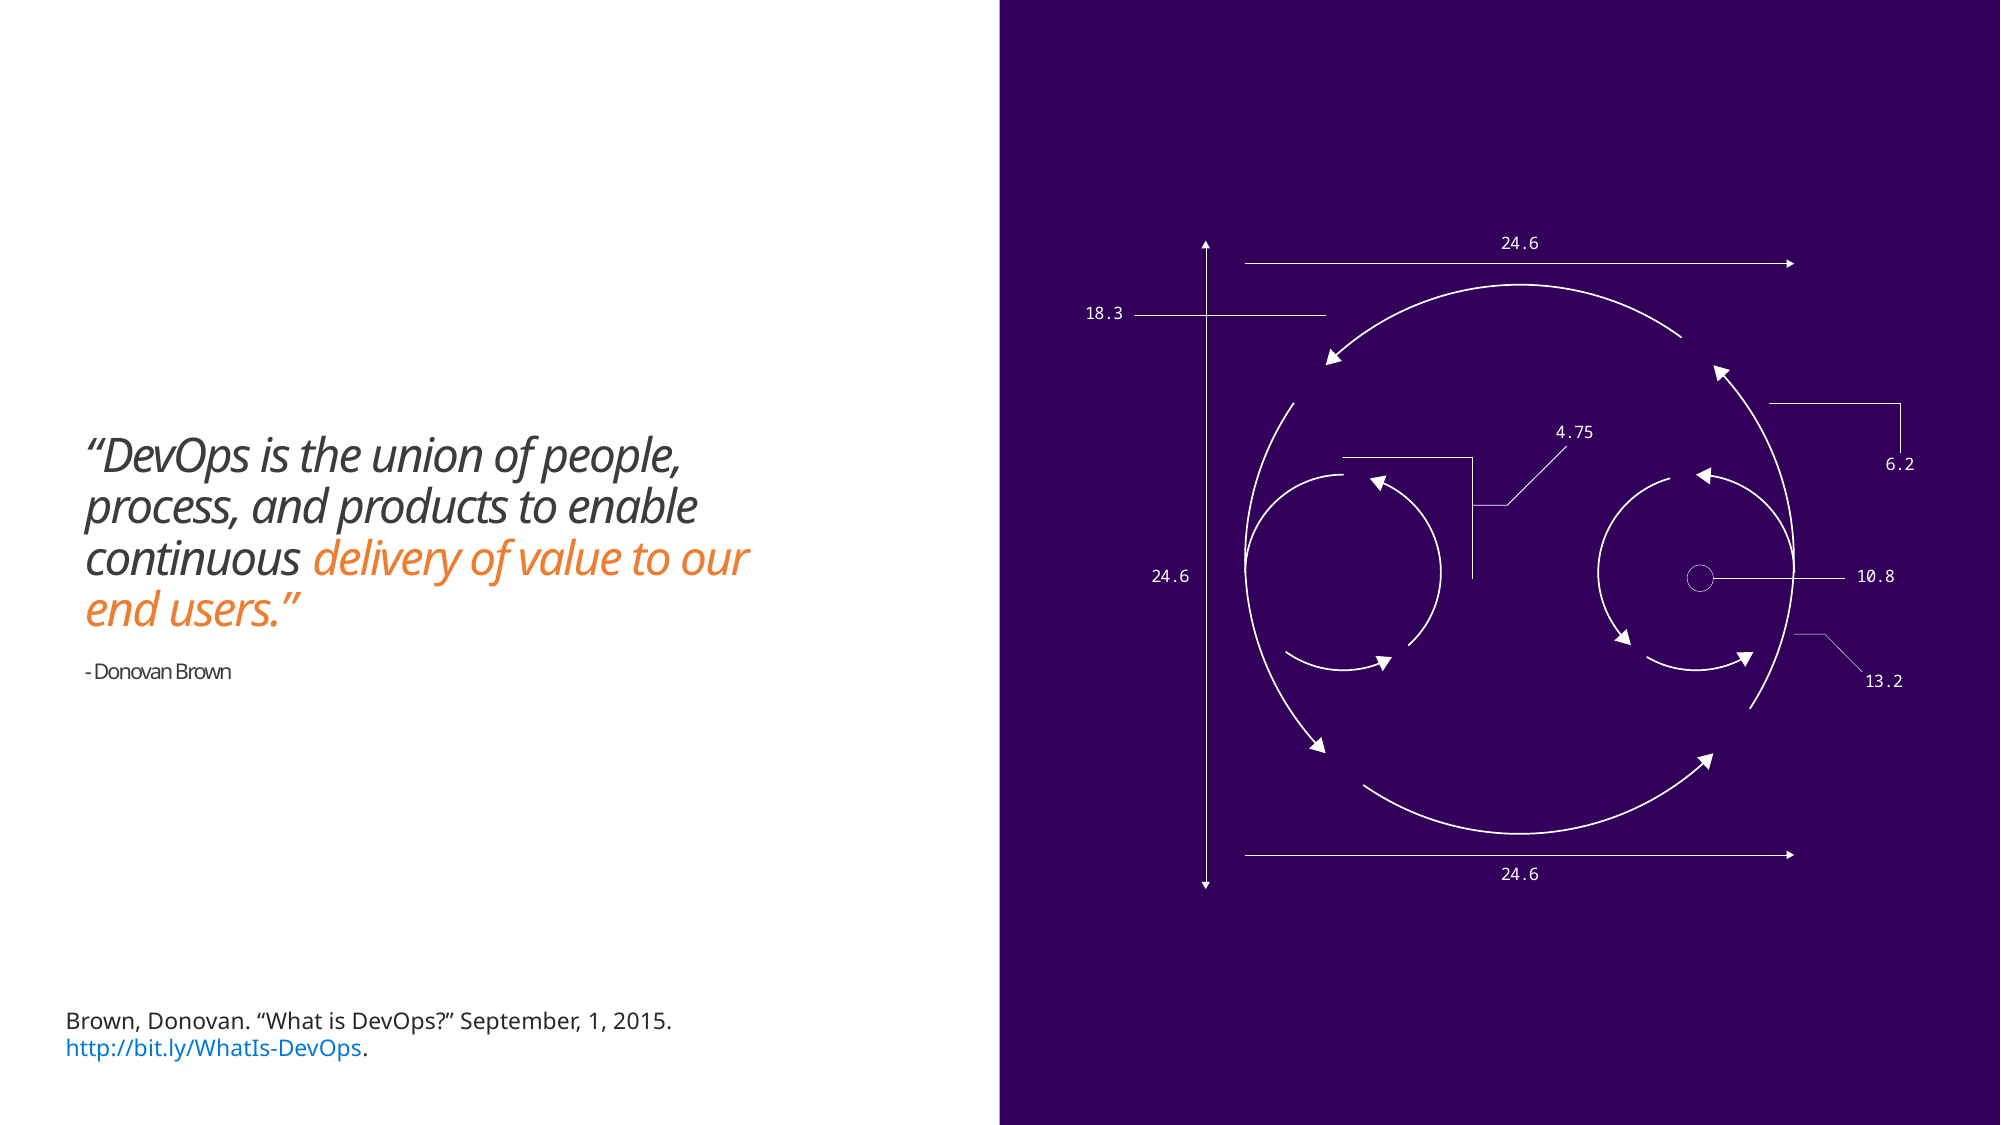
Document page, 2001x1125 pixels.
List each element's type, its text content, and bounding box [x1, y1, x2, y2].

picture [1068, 236, 1936, 889]
text_box Brown, Donovan. “What is DevOps?” September, 1, 2015. http://bit.ly/WhatIs-DevOps. [36, 986, 969, 1086]
title “DevOps is the union of people, process, and products to enable continuous delivery of value to our end users.” - Donovan Brown [61, 363, 820, 762]
